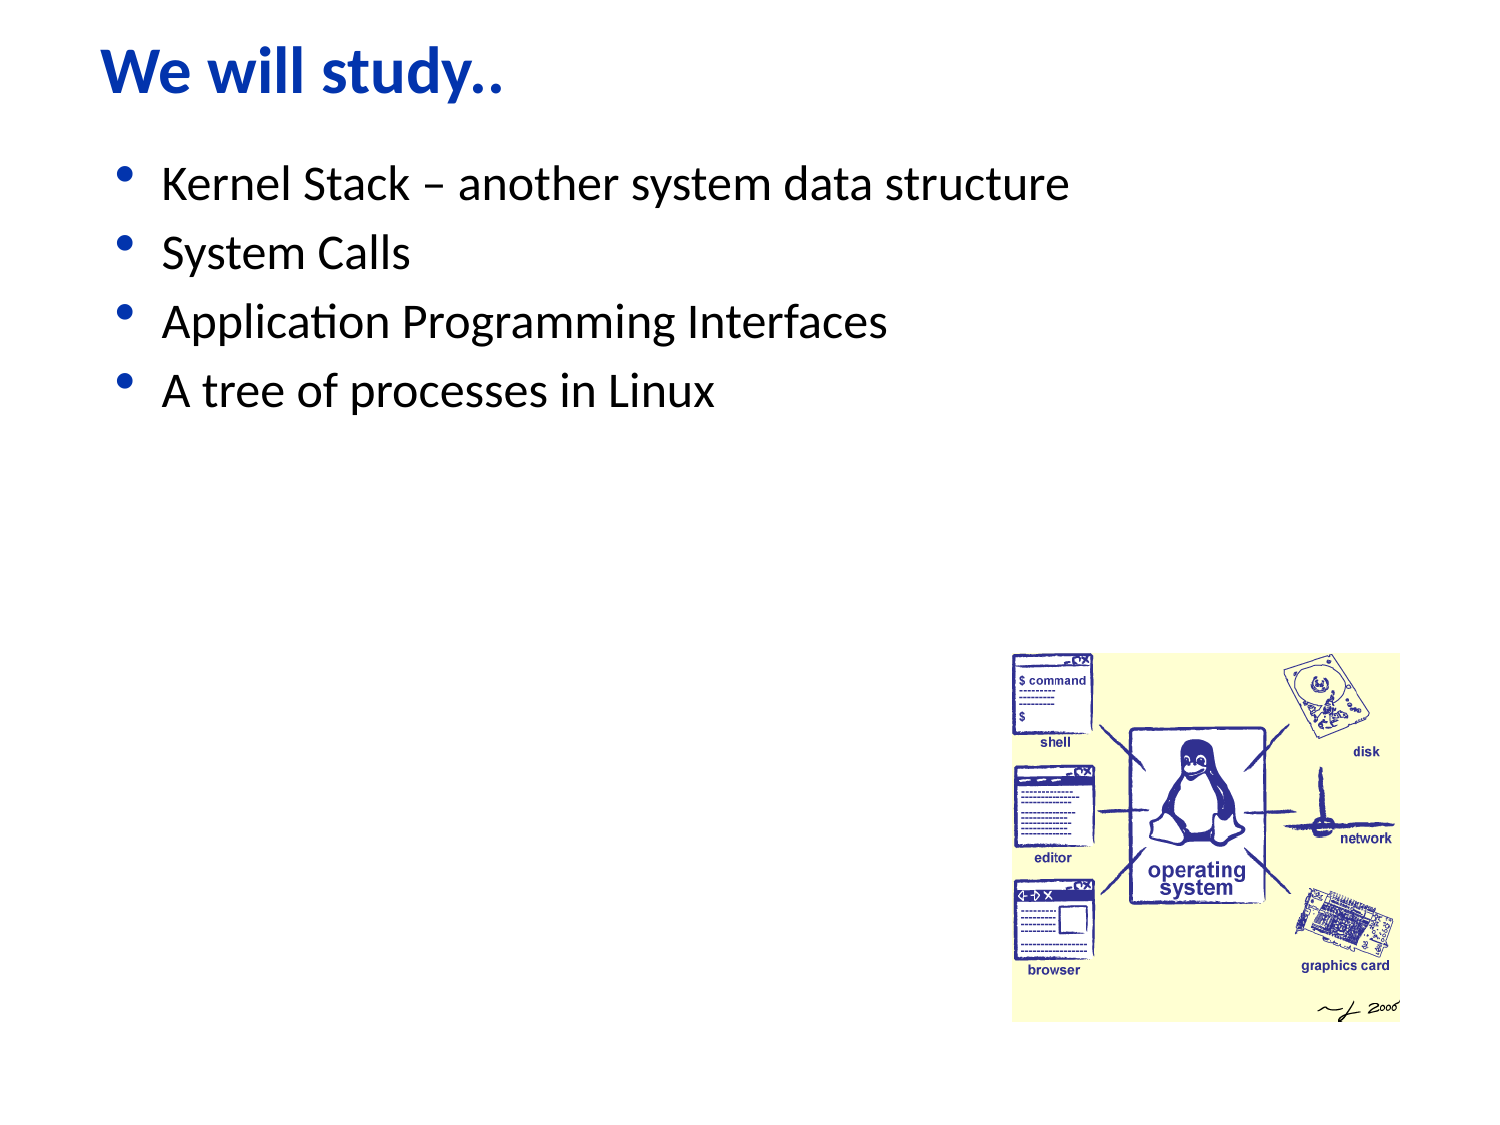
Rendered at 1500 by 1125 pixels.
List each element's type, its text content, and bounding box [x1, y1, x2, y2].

title We will study.. [85, 28, 1261, 117]
list Kernel Stack – another system data structure System Calls Application Programming Interfaces A tree of processes in Linux [99, 149, 1400, 988]
picture [1012, 653, 1401, 1022]
